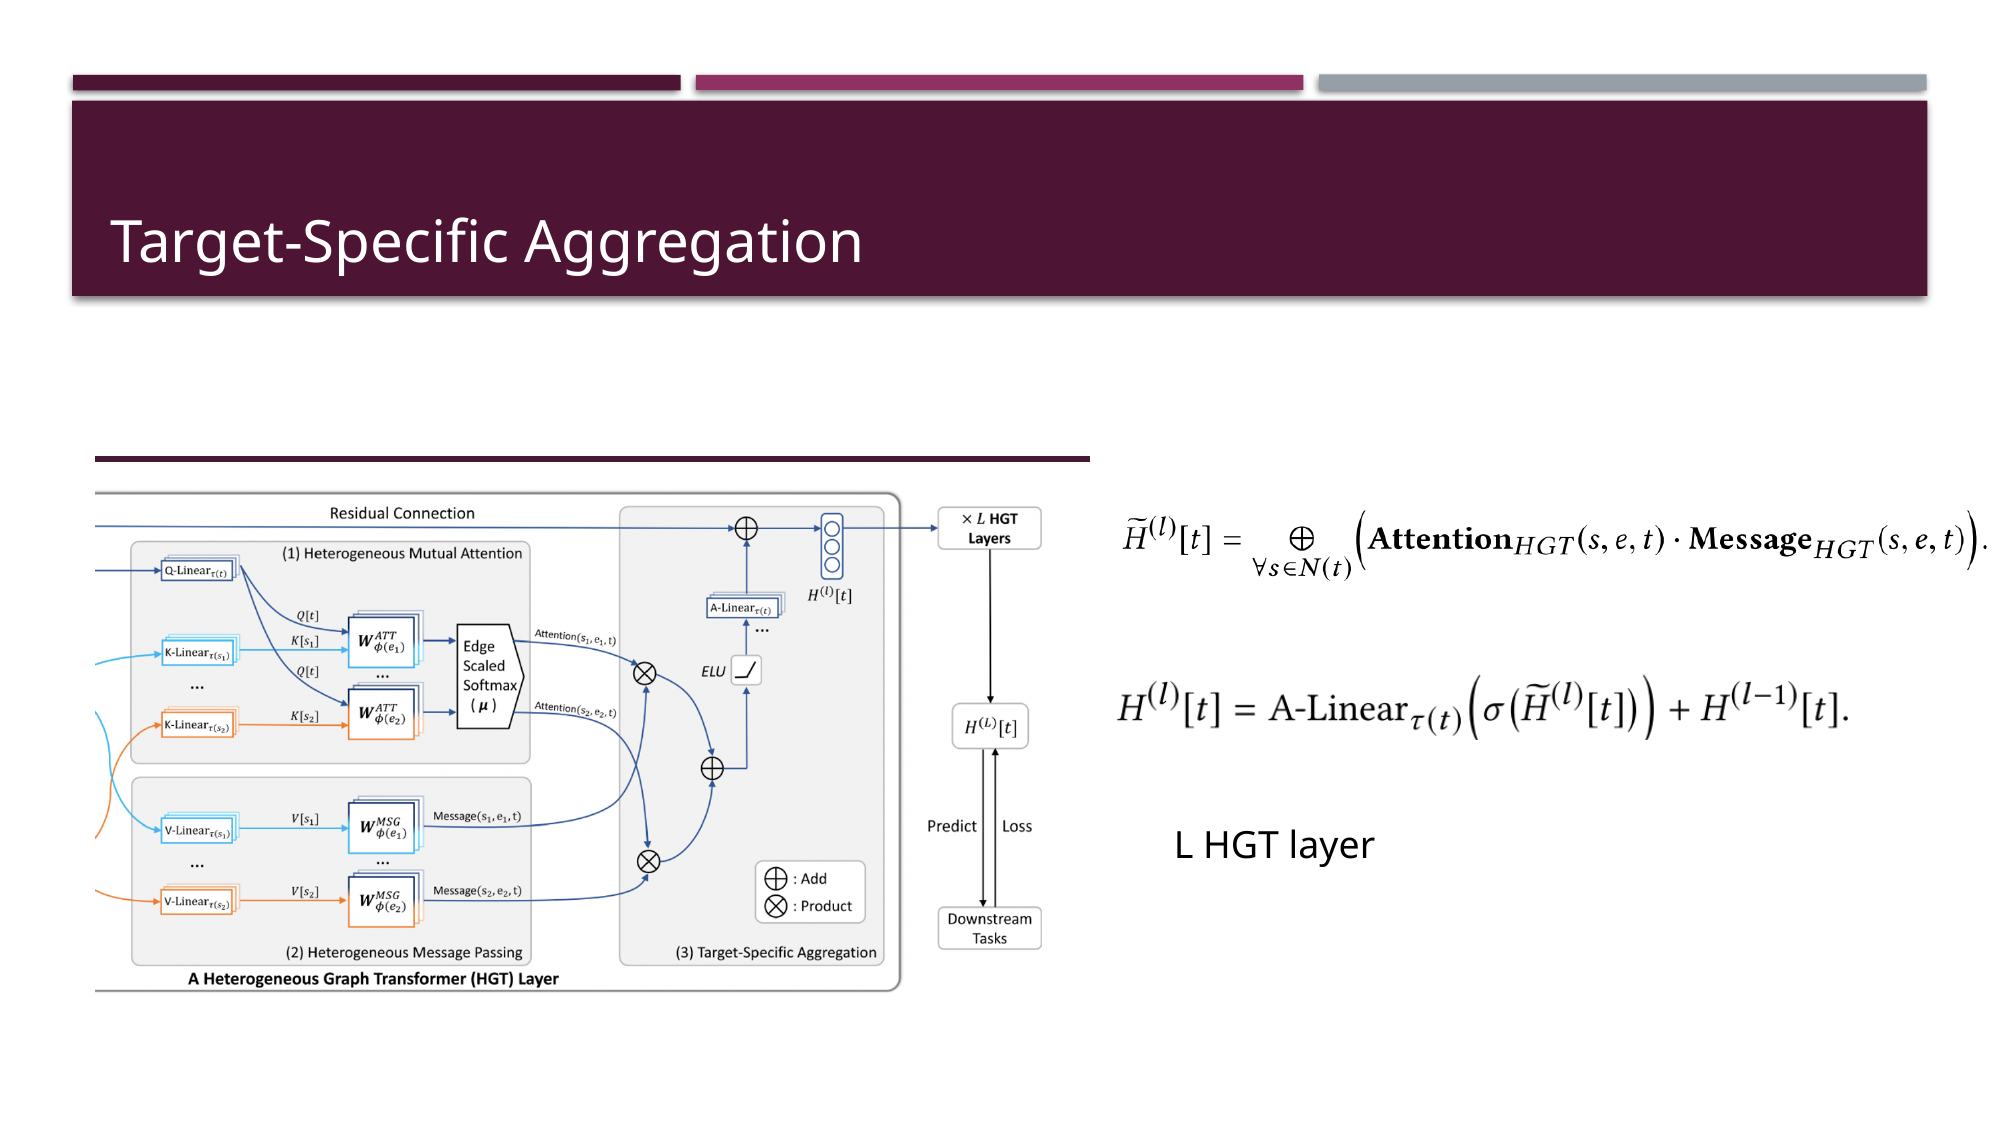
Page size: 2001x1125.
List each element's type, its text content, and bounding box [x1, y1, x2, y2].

title ﻿Target-Specific Aggregation [95, 115, 1905, 282]
picture [94, 456, 1994, 1011]
text_box ﻿L HGT layer [1159, 813, 1391, 874]
